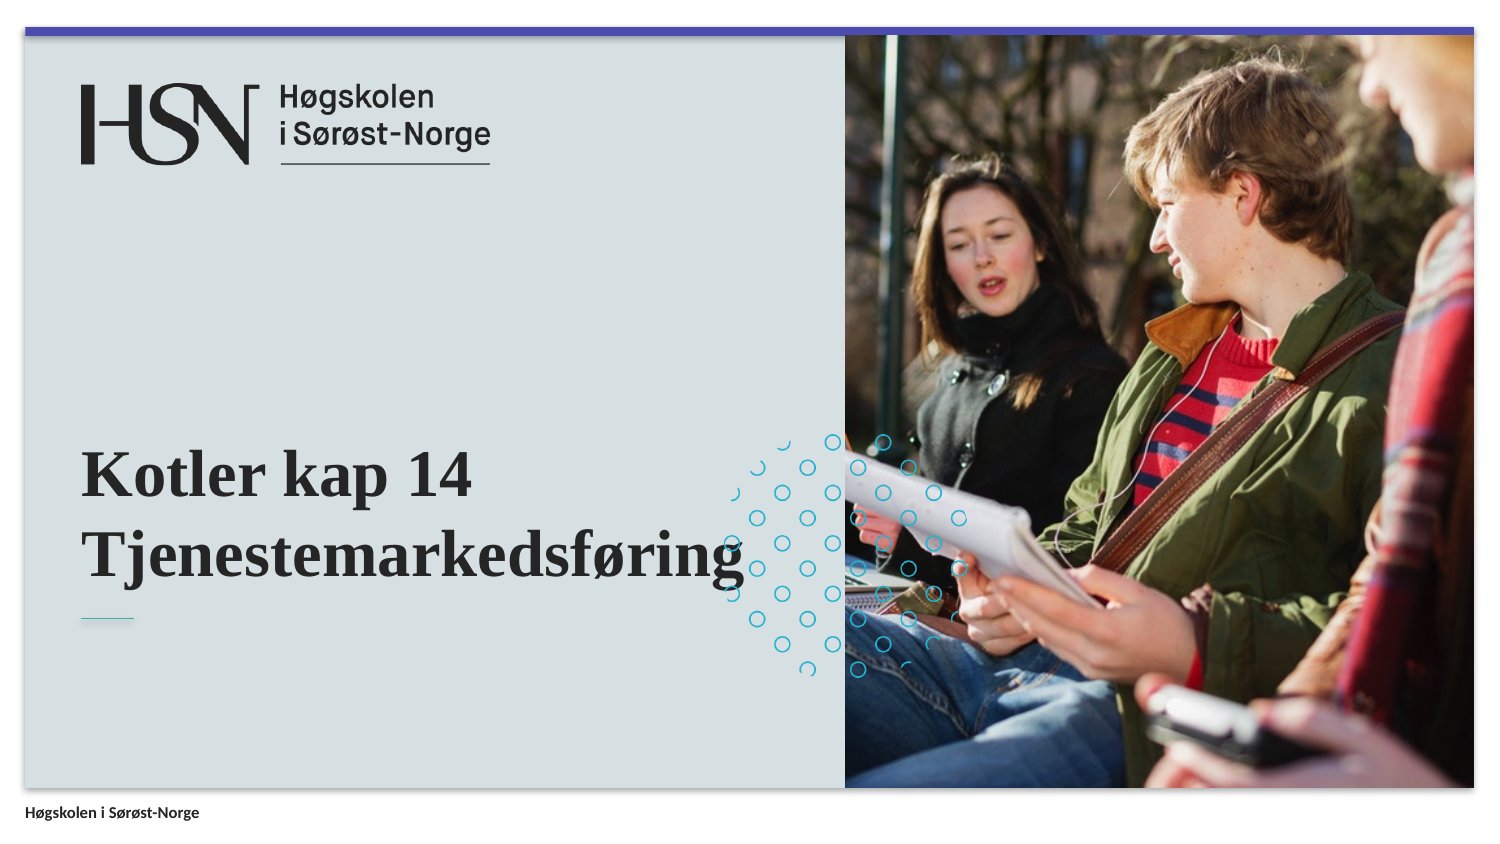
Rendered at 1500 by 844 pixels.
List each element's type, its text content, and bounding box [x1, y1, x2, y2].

picture [719, 35, 1475, 789]
picture [81, 83, 490, 166]
title Kotler kap 14 Tjenestemarkedsføring [81, 335, 790, 590]
